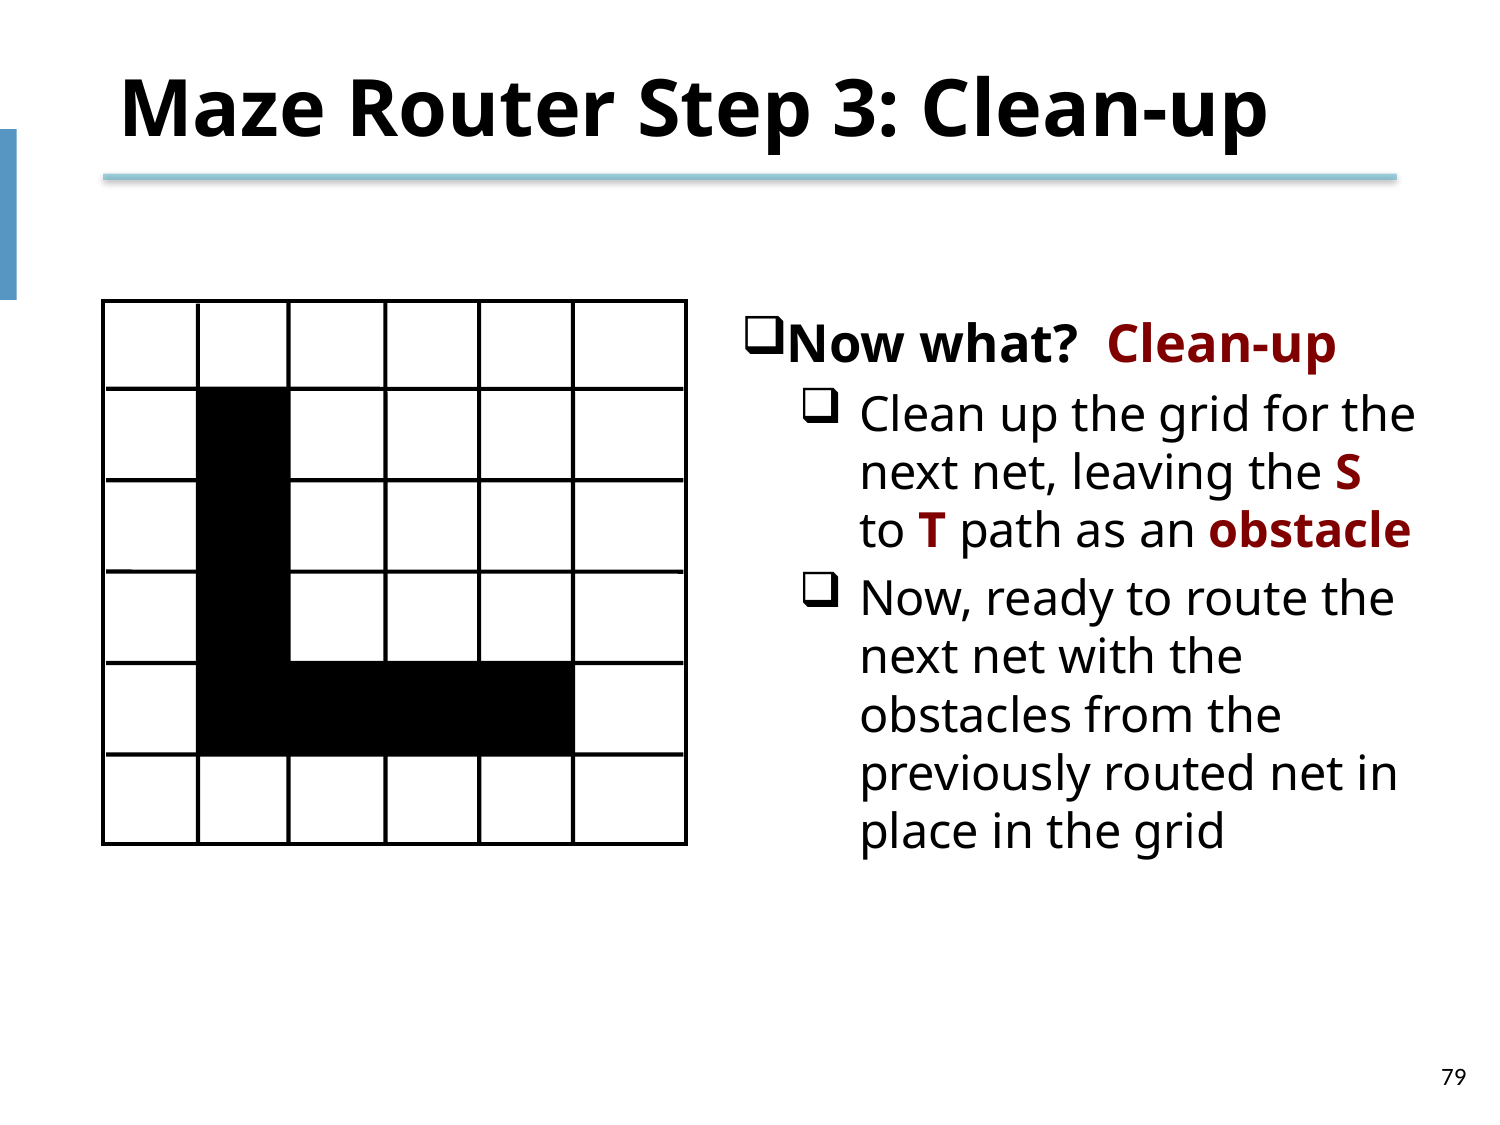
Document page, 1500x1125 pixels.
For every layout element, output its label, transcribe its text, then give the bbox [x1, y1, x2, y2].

text_box Now what? Clean-up Clean up the grid for the next net, leaving the S to T path as an obstacle Now, ready to route the next net with the obstacles from the previously routed net in place in the grid [726, 302, 1435, 929]
slide_number 79 [1131, 1045, 1482, 1106]
title Maze Router Step 3: Clean-up [103, 25, 1397, 185]
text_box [198, 389, 575, 754]
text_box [102, 300, 687, 845]
